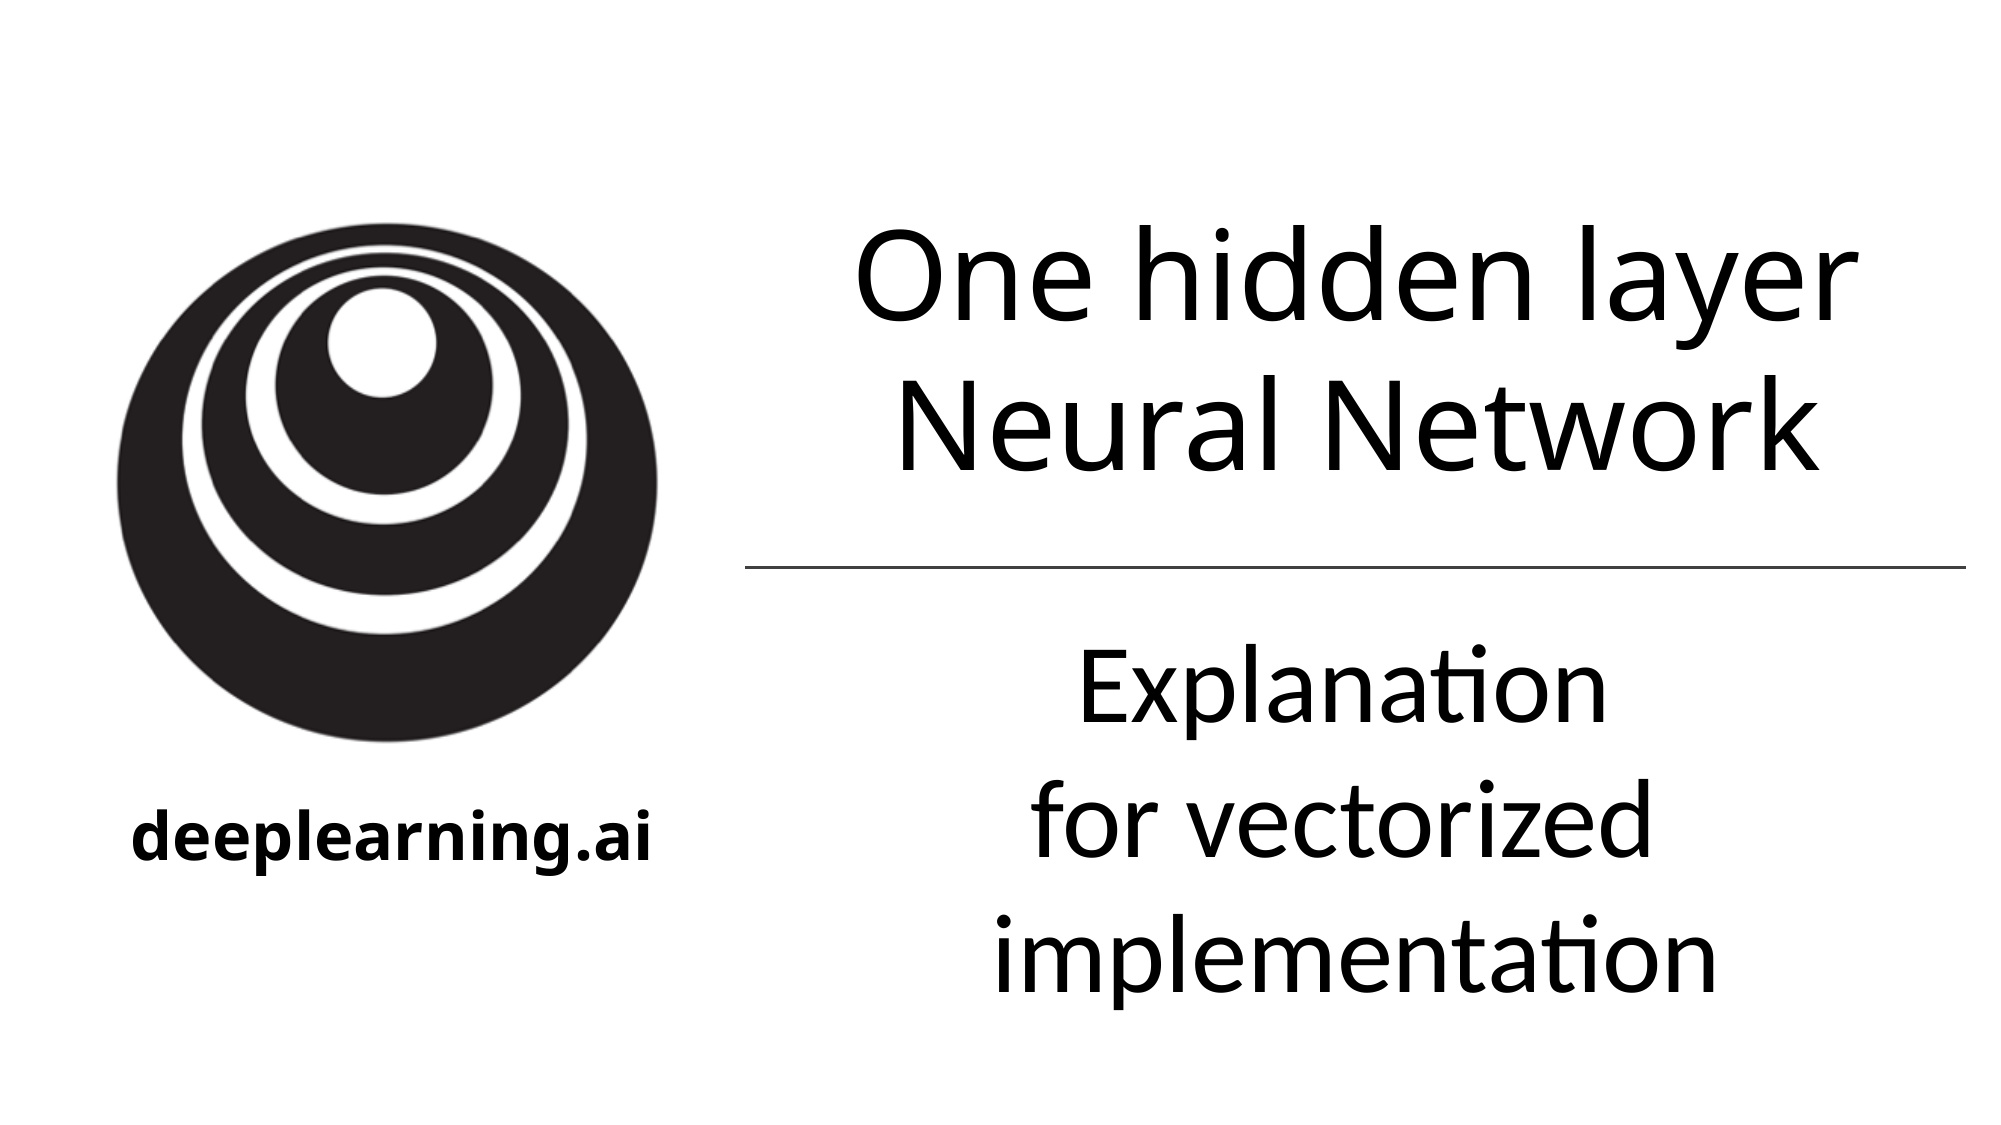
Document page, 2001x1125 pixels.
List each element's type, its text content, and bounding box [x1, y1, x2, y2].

picture [77, 186, 708, 797]
text_box Explanation for vectorized implementation [976, 603, 1737, 1023]
text_box One hidden layer Neural Network [759, 188, 1954, 503]
